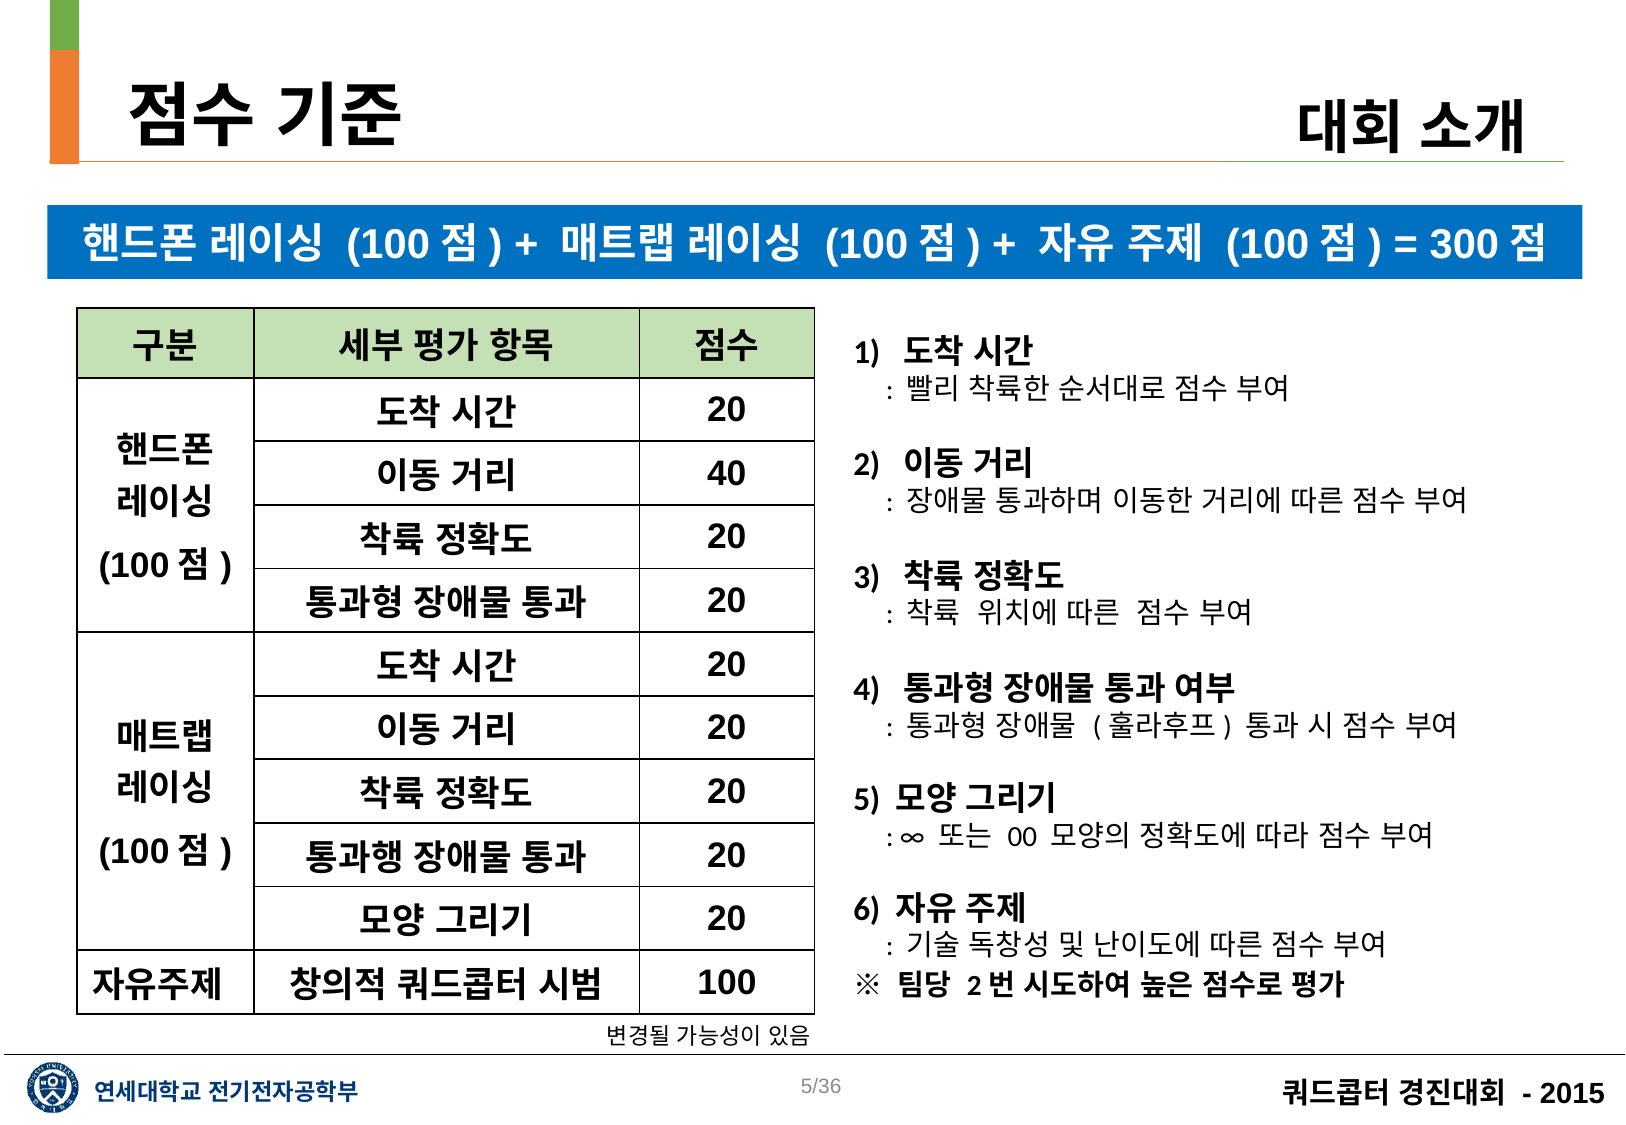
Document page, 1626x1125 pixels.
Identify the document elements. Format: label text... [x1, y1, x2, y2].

table_cell 모양 그리기 [255, 887, 639, 949]
table_cell 이동 거리 [255, 442, 639, 504]
table_cell 20 [640, 633, 814, 695]
table_cell 20 [640, 887, 814, 949]
table_cell 20 [640, 379, 814, 440]
table_cell 100 [640, 951, 814, 1013]
table_cell 이동 거리 [255, 697, 639, 758]
table_cell 20 [640, 697, 814, 758]
table_cell 20 [640, 824, 814, 886]
table_cell 자유주제 [78, 951, 253, 1013]
list 1) 도착 시간 : 빨리 착륙한 순서대로 점수 부여 2) 이동 거리 : 장애물 통과하며 이동한 거리에 따른 점수 부여 3) 착륙 정확도 : 착륙 위치에 따른 점수 부여 4) 통과형 장애물 통과 여부 : 통과형 장애물 (훌라후프) 통과 시 점수 부여 5) 모양 그리기 : ∞ 또는 00 모양의 정확도에 따라 점수 부여 6) 자유 주제 : 기술 독창성 및 난이도에 따른 점수 부여 ※ 팀당 2번 시도하여 높은 점수로 평가 [838, 305, 1617, 1027]
table_cell 40 [640, 442, 814, 504]
table_cell 도착 시간 [255, 379, 639, 440]
table_header 점수 [640, 309, 814, 377]
table_header 세부 평가 항목 [255, 309, 639, 377]
table_cell 도착 시간 [255, 633, 639, 695]
table_cell 통과형 장애물 통과 [255, 569, 639, 631]
table_cell 핸드폰 레이싱 (100점) [78, 379, 253, 631]
table_cell 매트랩 레이싱 (100점) [78, 633, 253, 949]
picture [25, 1060, 80, 1115]
table_cell 통과행 장애물 통과 [255, 824, 639, 886]
table_cell 20 [640, 569, 814, 631]
text_box 변경될 가능성이 있음 [592, 1014, 827, 1057]
table_cell 착륙 정확도 [255, 506, 639, 568]
text_box 점수 기준 [112, 59, 1170, 167]
table_cell 20 [640, 506, 814, 568]
table_cell 창의적 쿼드콥터 시범 [255, 951, 639, 1013]
text_box 핸드폰 레이싱 (100점) + 매트랩 레이싱 (100점) + 자유 주제 (100점) = 300점 [47, 205, 1583, 279]
table_cell 착륙 정확도 [255, 760, 639, 822]
text_box 대회 소개 [1281, 72, 1625, 179]
text_box [829, 966, 1585, 1062]
table_header 구분 [78, 309, 253, 377]
table_cell 20 [640, 760, 814, 822]
